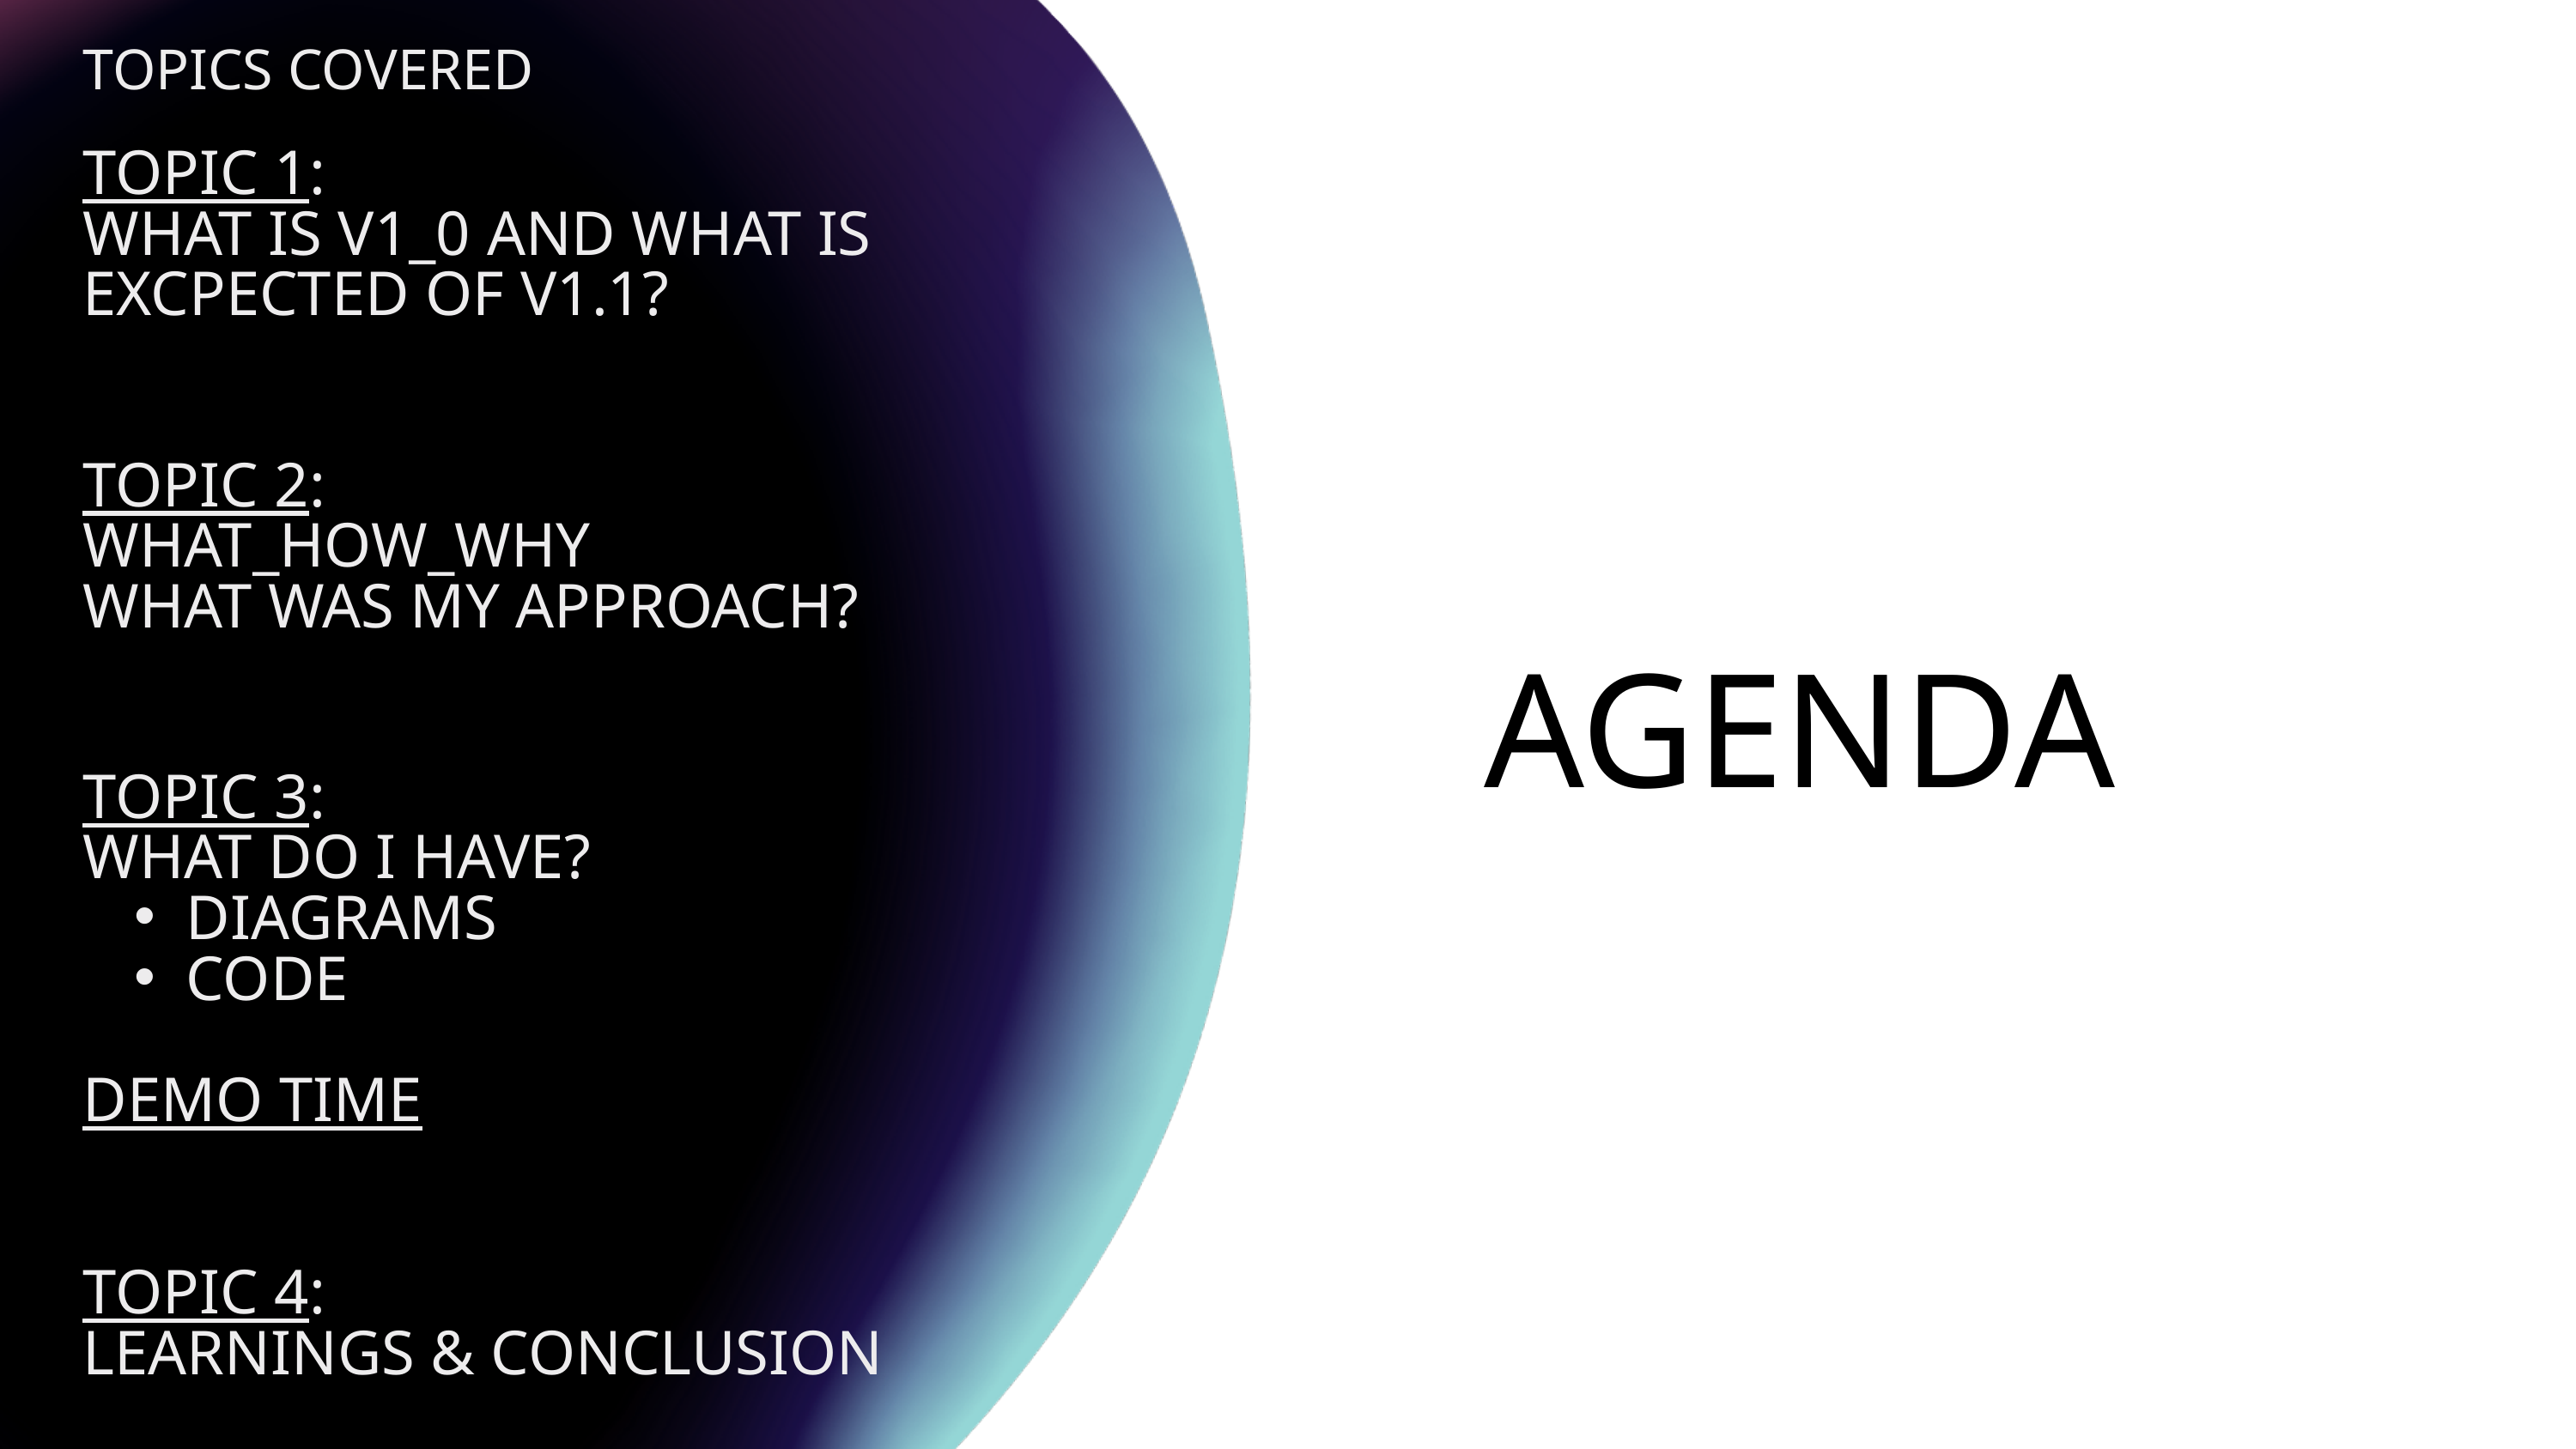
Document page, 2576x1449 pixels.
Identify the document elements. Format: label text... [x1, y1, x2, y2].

text_box AGENDA [1484, 630, 2459, 820]
picture [0, 0, 1637, 1449]
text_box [82, 144, 896, 1396]
